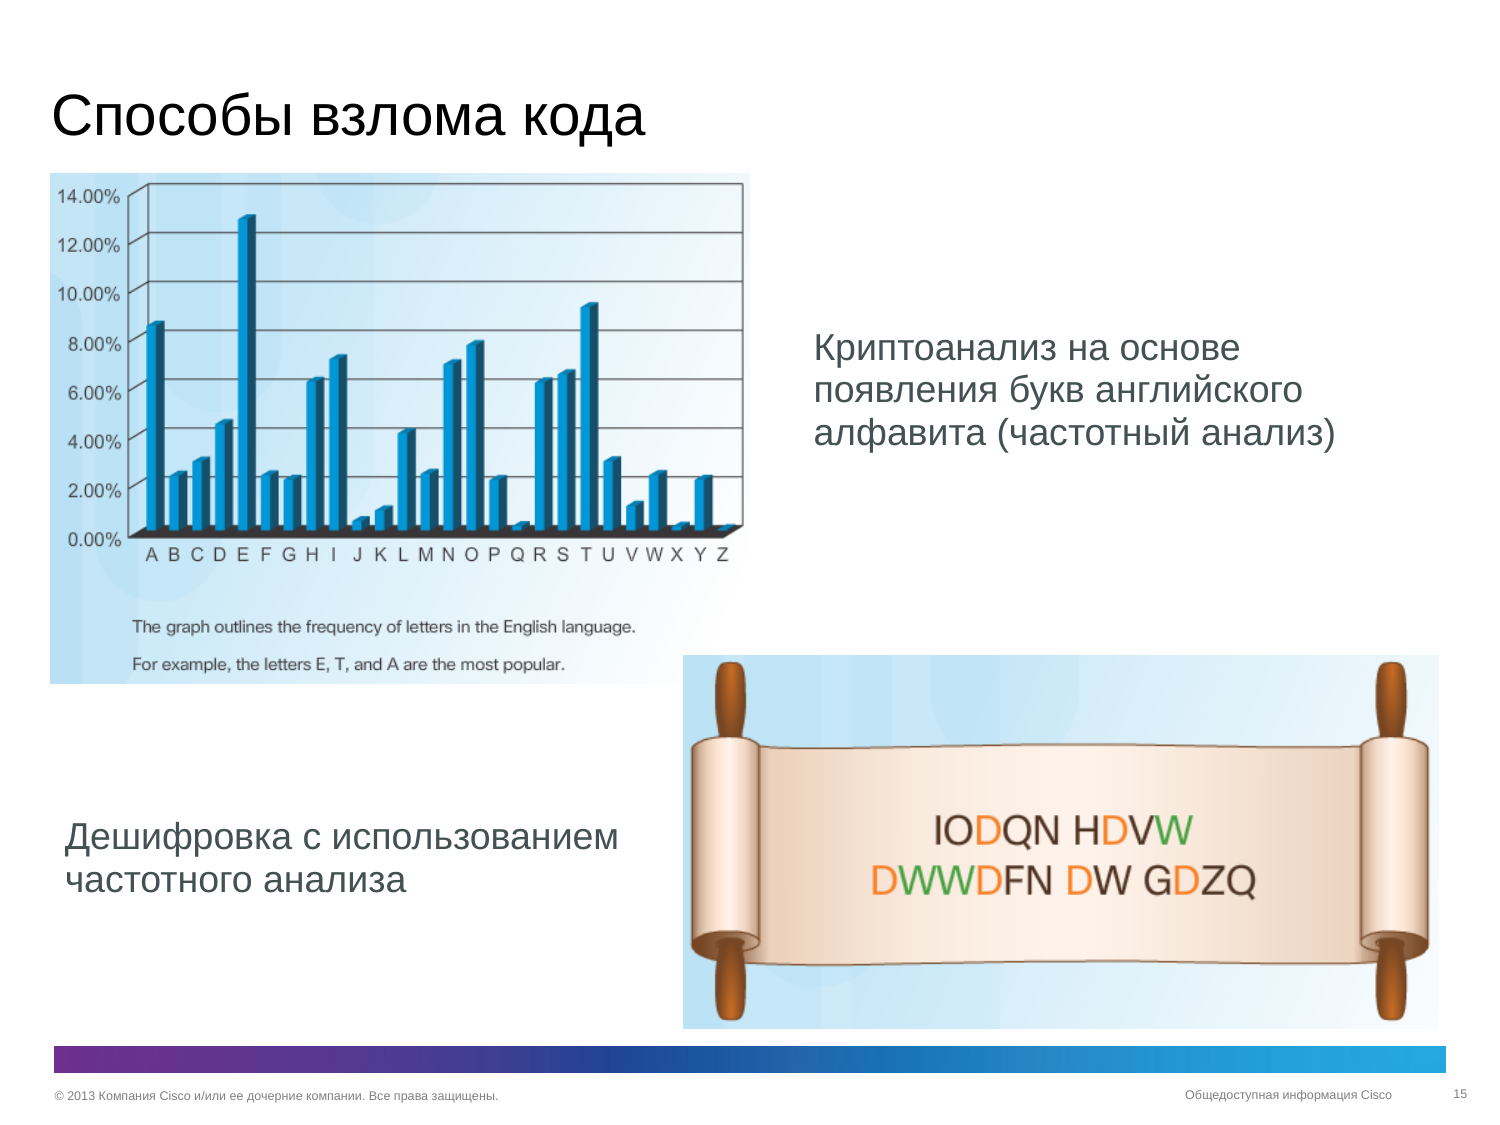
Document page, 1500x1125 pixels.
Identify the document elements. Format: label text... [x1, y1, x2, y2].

text_box Дешифровка с использованием частотного анализа [50, 807, 658, 877]
picture [54, 1046, 1446, 1073]
text_box Криптоанализ на основе появления букв английского алфавита (частотный анализ) [798, 318, 1407, 388]
picture [49, 173, 1440, 1030]
title Способы взлома кода [37, 17, 1447, 155]
